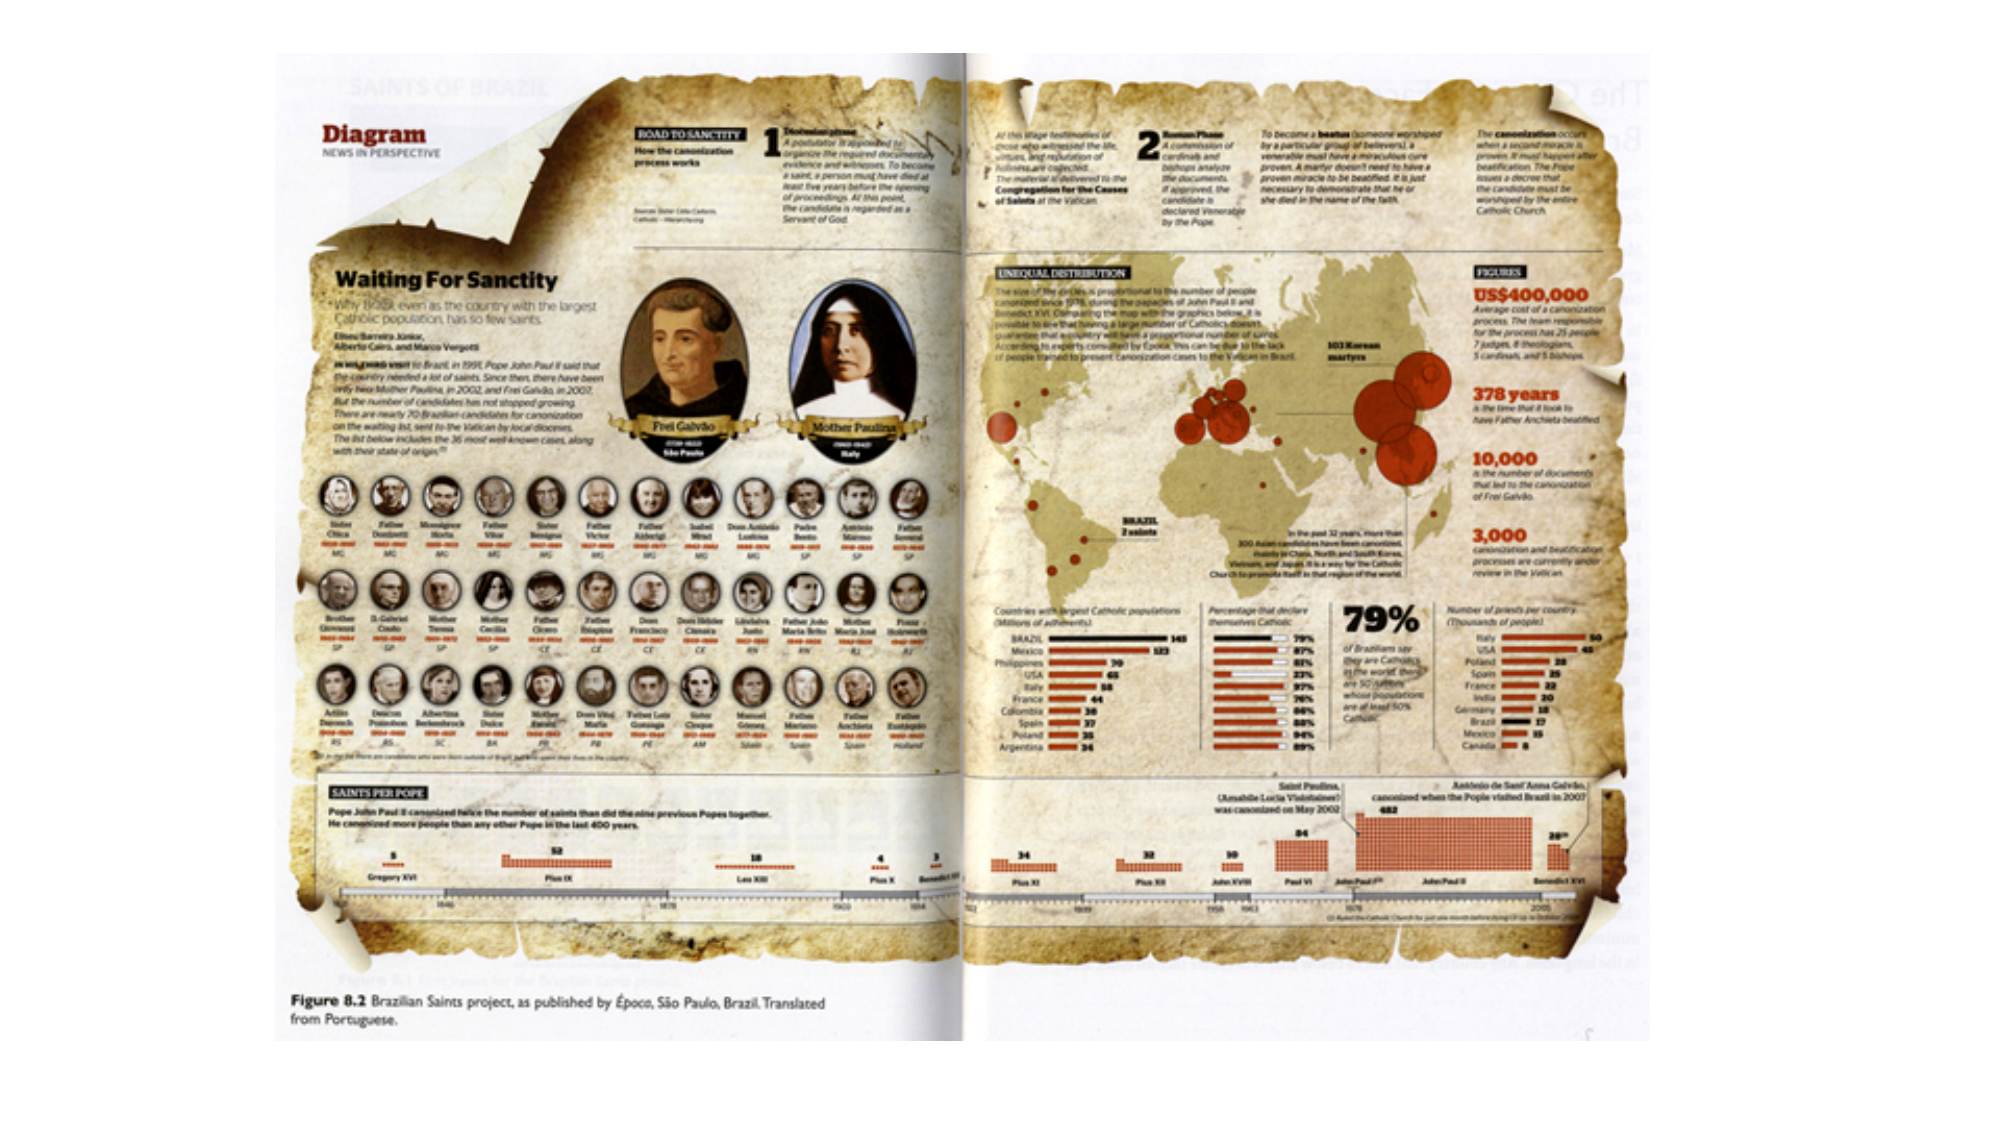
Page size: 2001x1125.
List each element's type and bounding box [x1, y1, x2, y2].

picture [274, 53, 1650, 1041]
